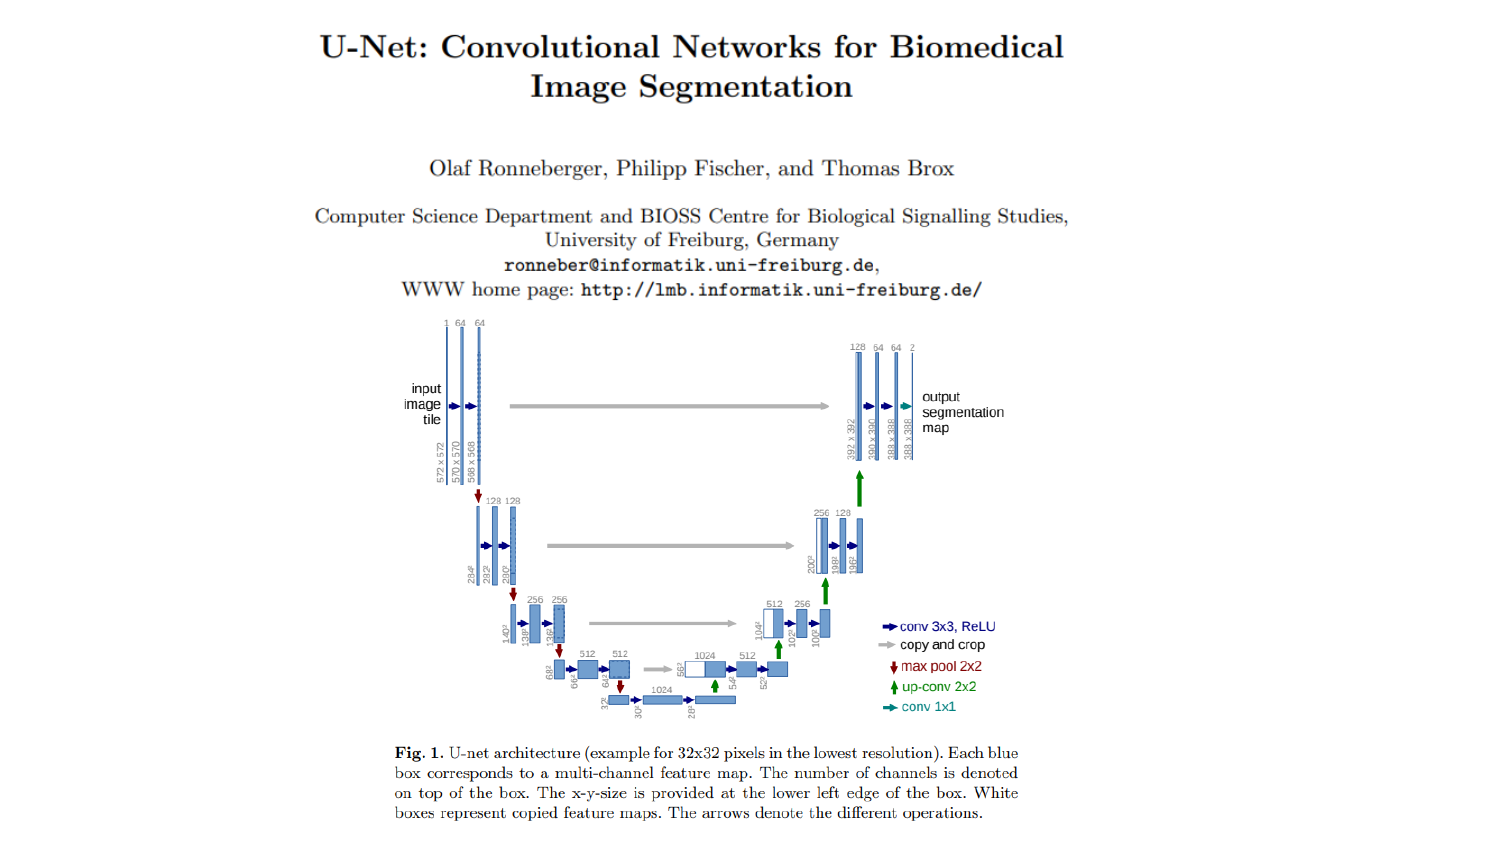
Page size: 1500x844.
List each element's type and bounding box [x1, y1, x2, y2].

picture [283, 16, 1104, 830]
